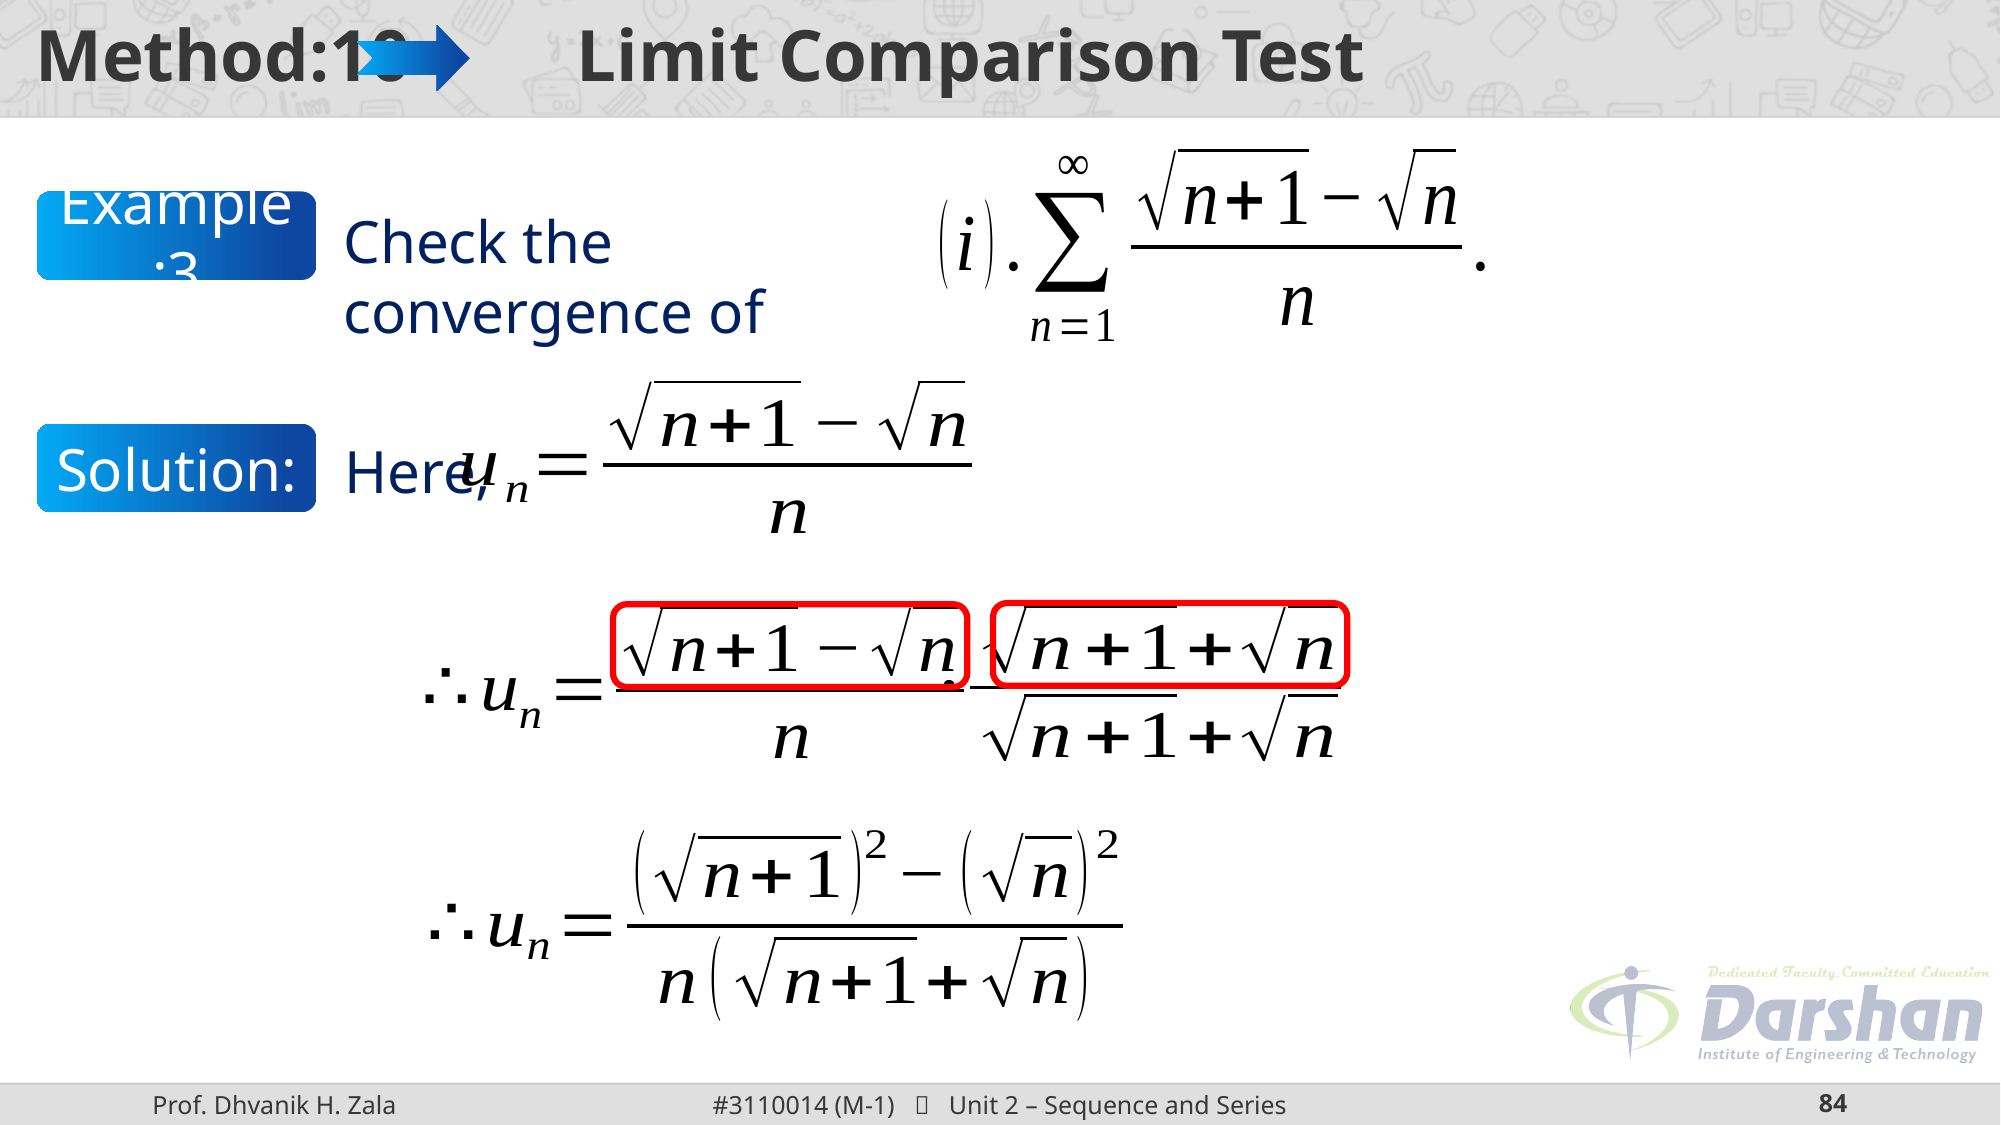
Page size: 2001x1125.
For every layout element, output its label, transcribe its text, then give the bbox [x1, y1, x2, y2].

text_box [991, 602, 1349, 687]
text_box Solution: [36, 423, 317, 513]
text_box Example:3 [36, 191, 317, 281]
text_box Check the convergence of [328, 197, 968, 275]
text_box [611, 603, 969, 689]
text_box [356, 25, 470, 92]
text_box Therefore, by limit comparison test both the series are convergent or divergent [1570, 966, 1990, 1063]
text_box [329, 376, 976, 548]
title Method:10 Limit Comparison Test [0, 0, 2000, 117]
